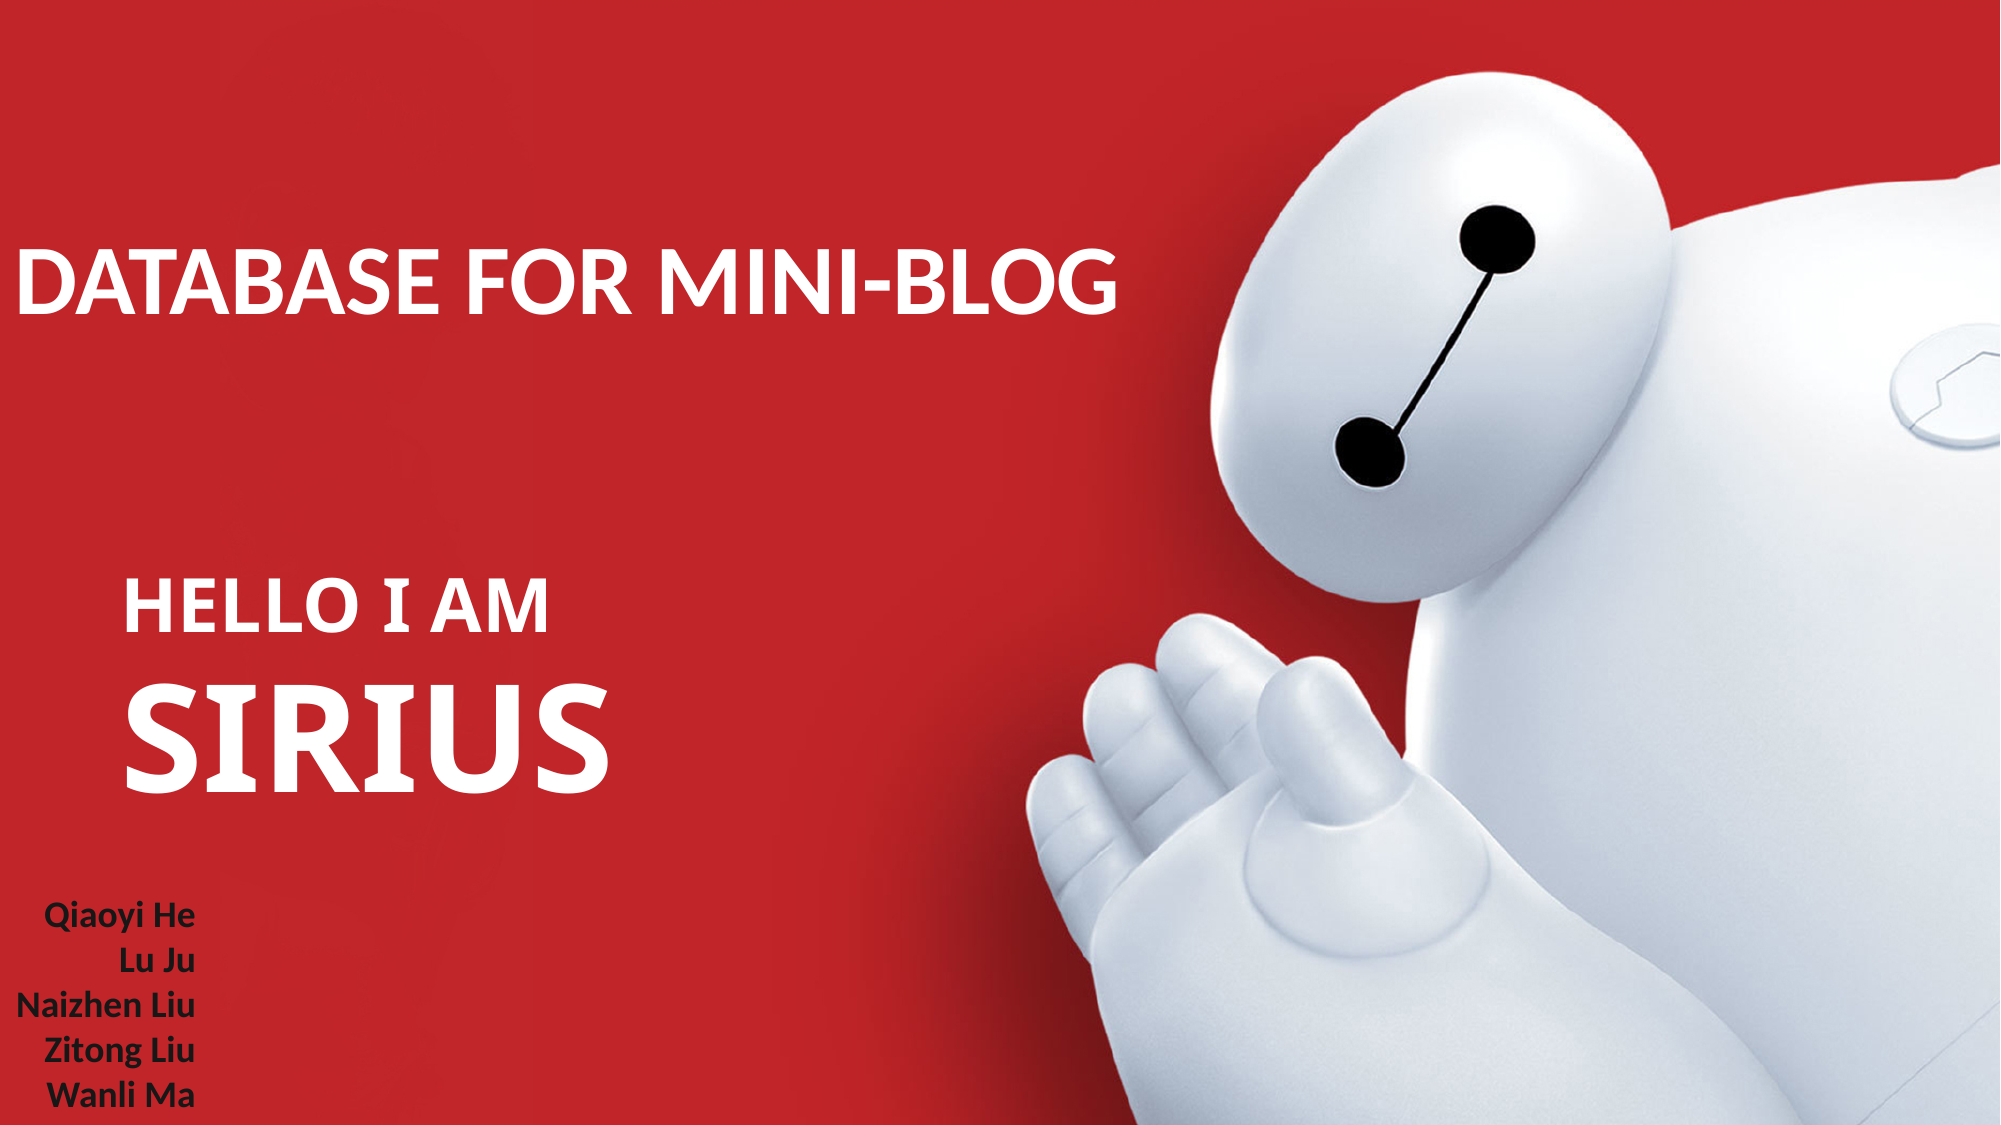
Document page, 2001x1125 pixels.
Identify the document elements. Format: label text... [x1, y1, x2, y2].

text_box HELLO I AM [105, 550, 220, 655]
picture [220, 0, 2000, 1125]
text_box Qiaoyi He Lu Ju Naizhen Liu Zitong Liu Wanli Ma [0, 882, 211, 1125]
text_box SIRIUS [105, 655, 220, 831]
text_box DATABASE FOR MINI-BLOG [0, 206, 220, 342]
